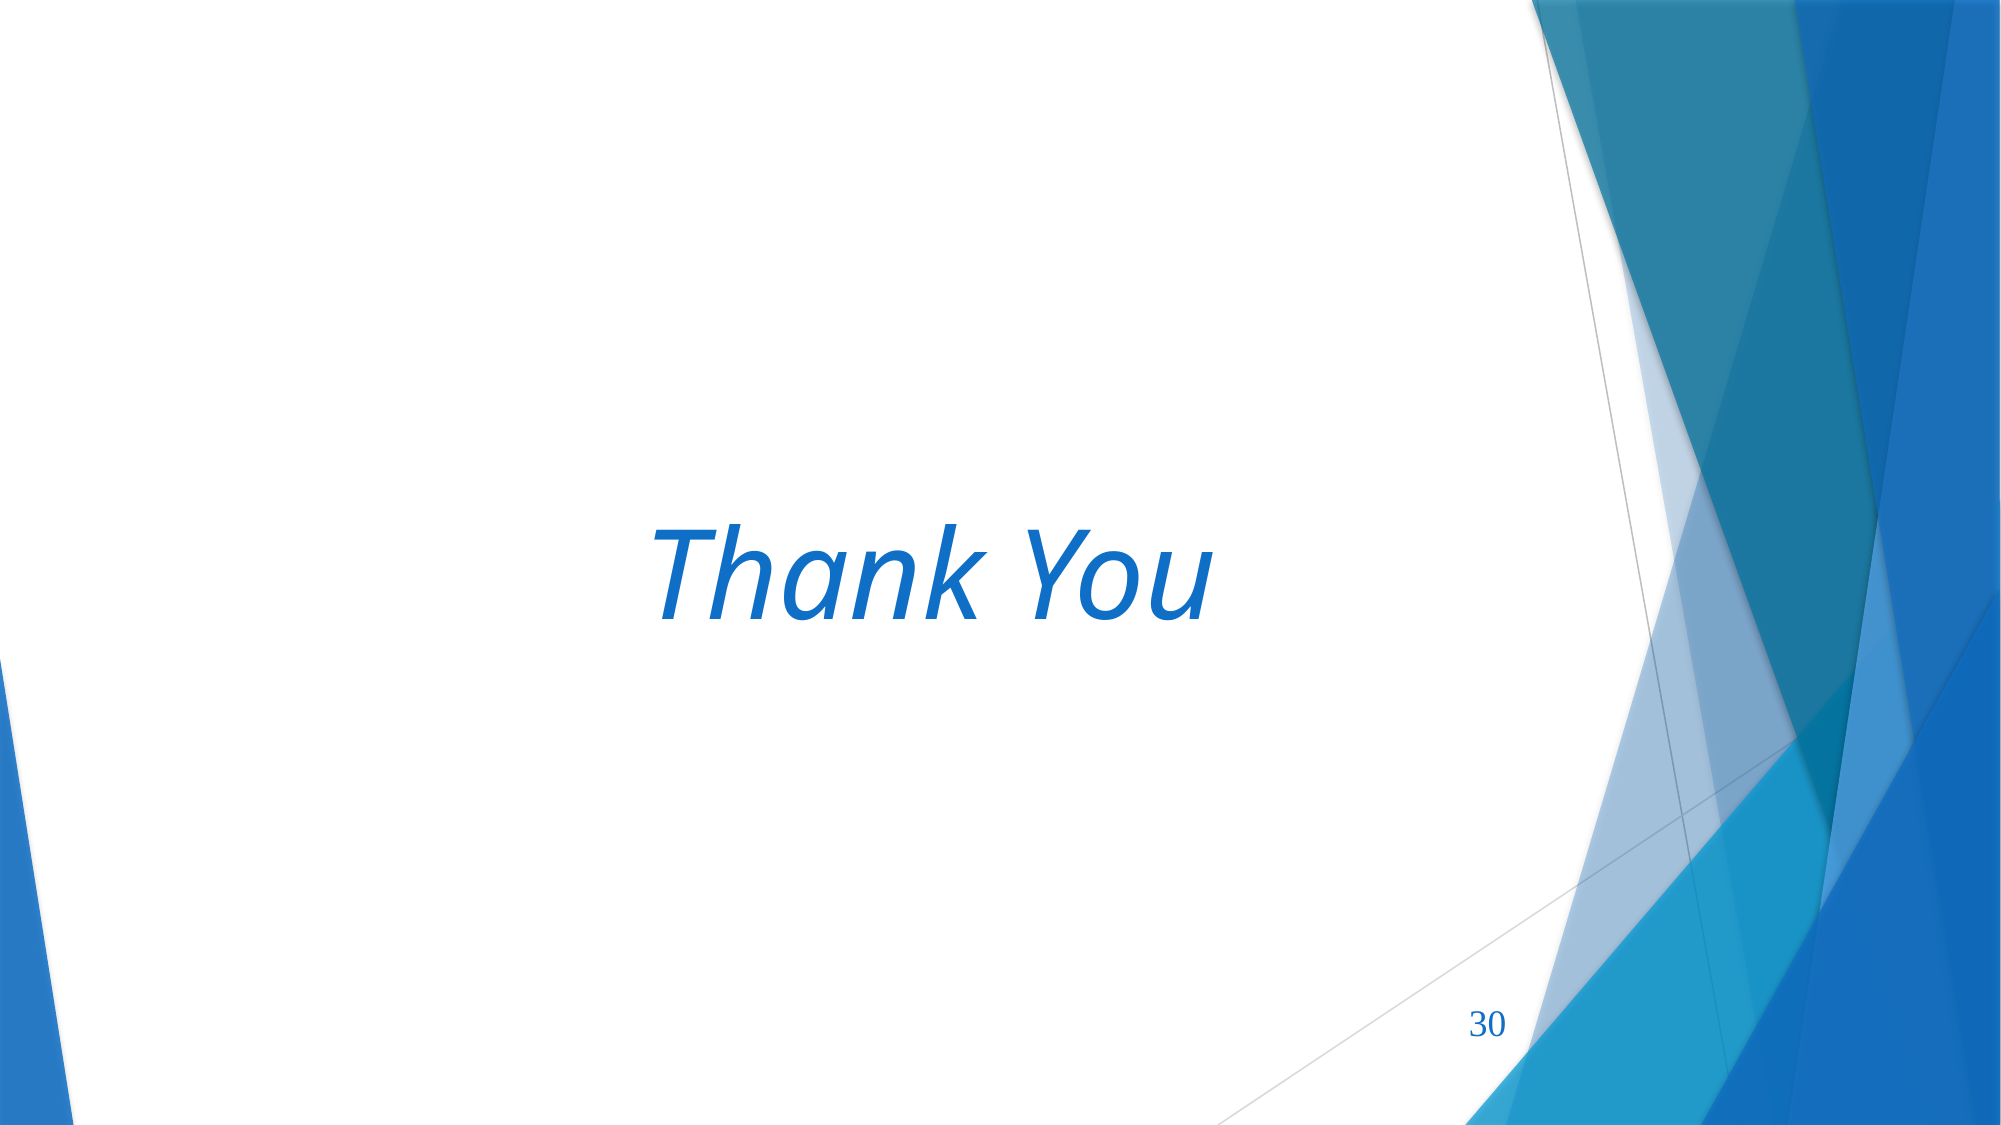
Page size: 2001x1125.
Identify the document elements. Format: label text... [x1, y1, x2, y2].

text_box Thank You [500, 486, 1361, 787]
slide_number 30 [1409, 991, 1522, 1051]
